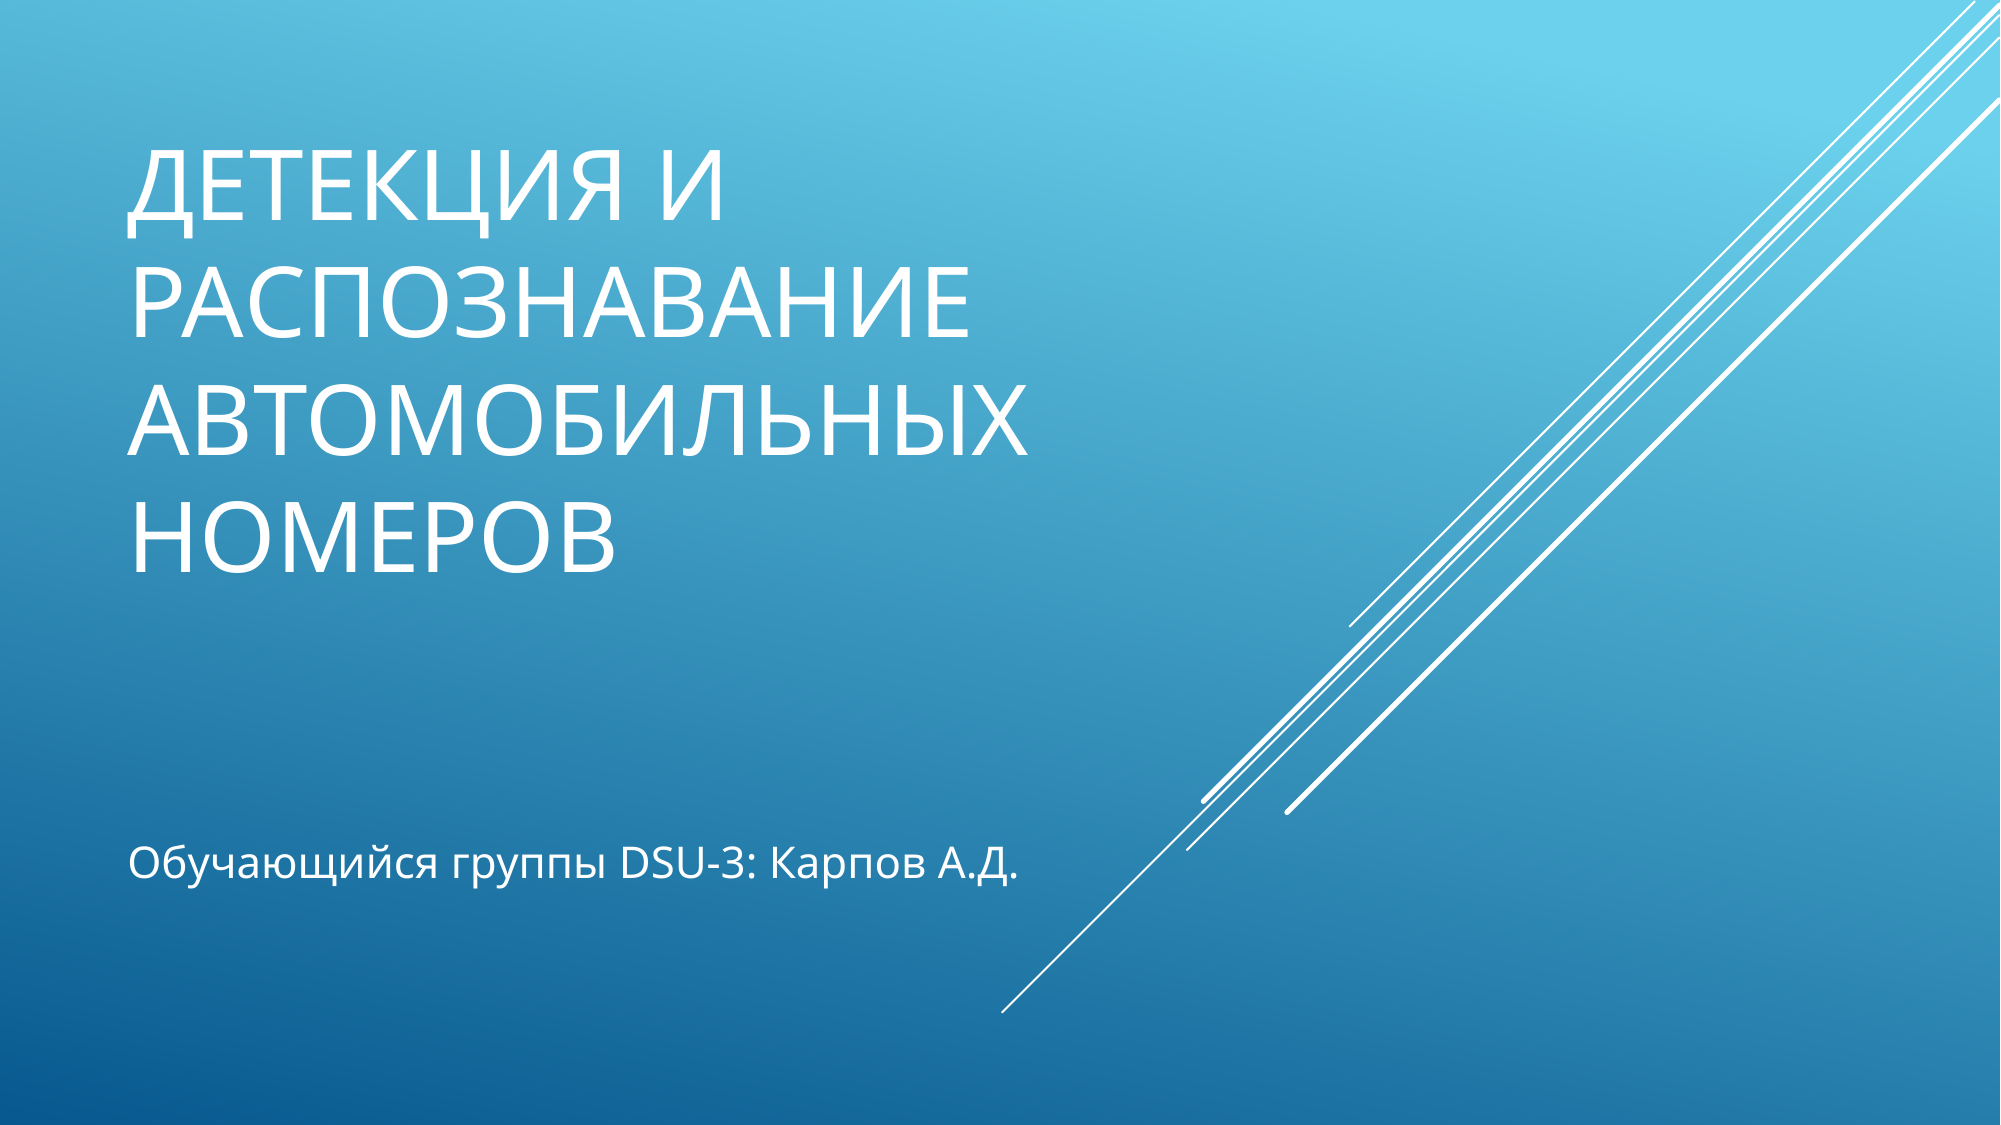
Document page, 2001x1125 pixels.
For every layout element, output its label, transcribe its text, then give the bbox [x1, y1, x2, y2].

title Детекция и распознавание автомобильных номеров [112, 112, 1425, 600]
subtitle Обучающийся группы DSU-3: Карпов А.Д. [112, 826, 1163, 950]
